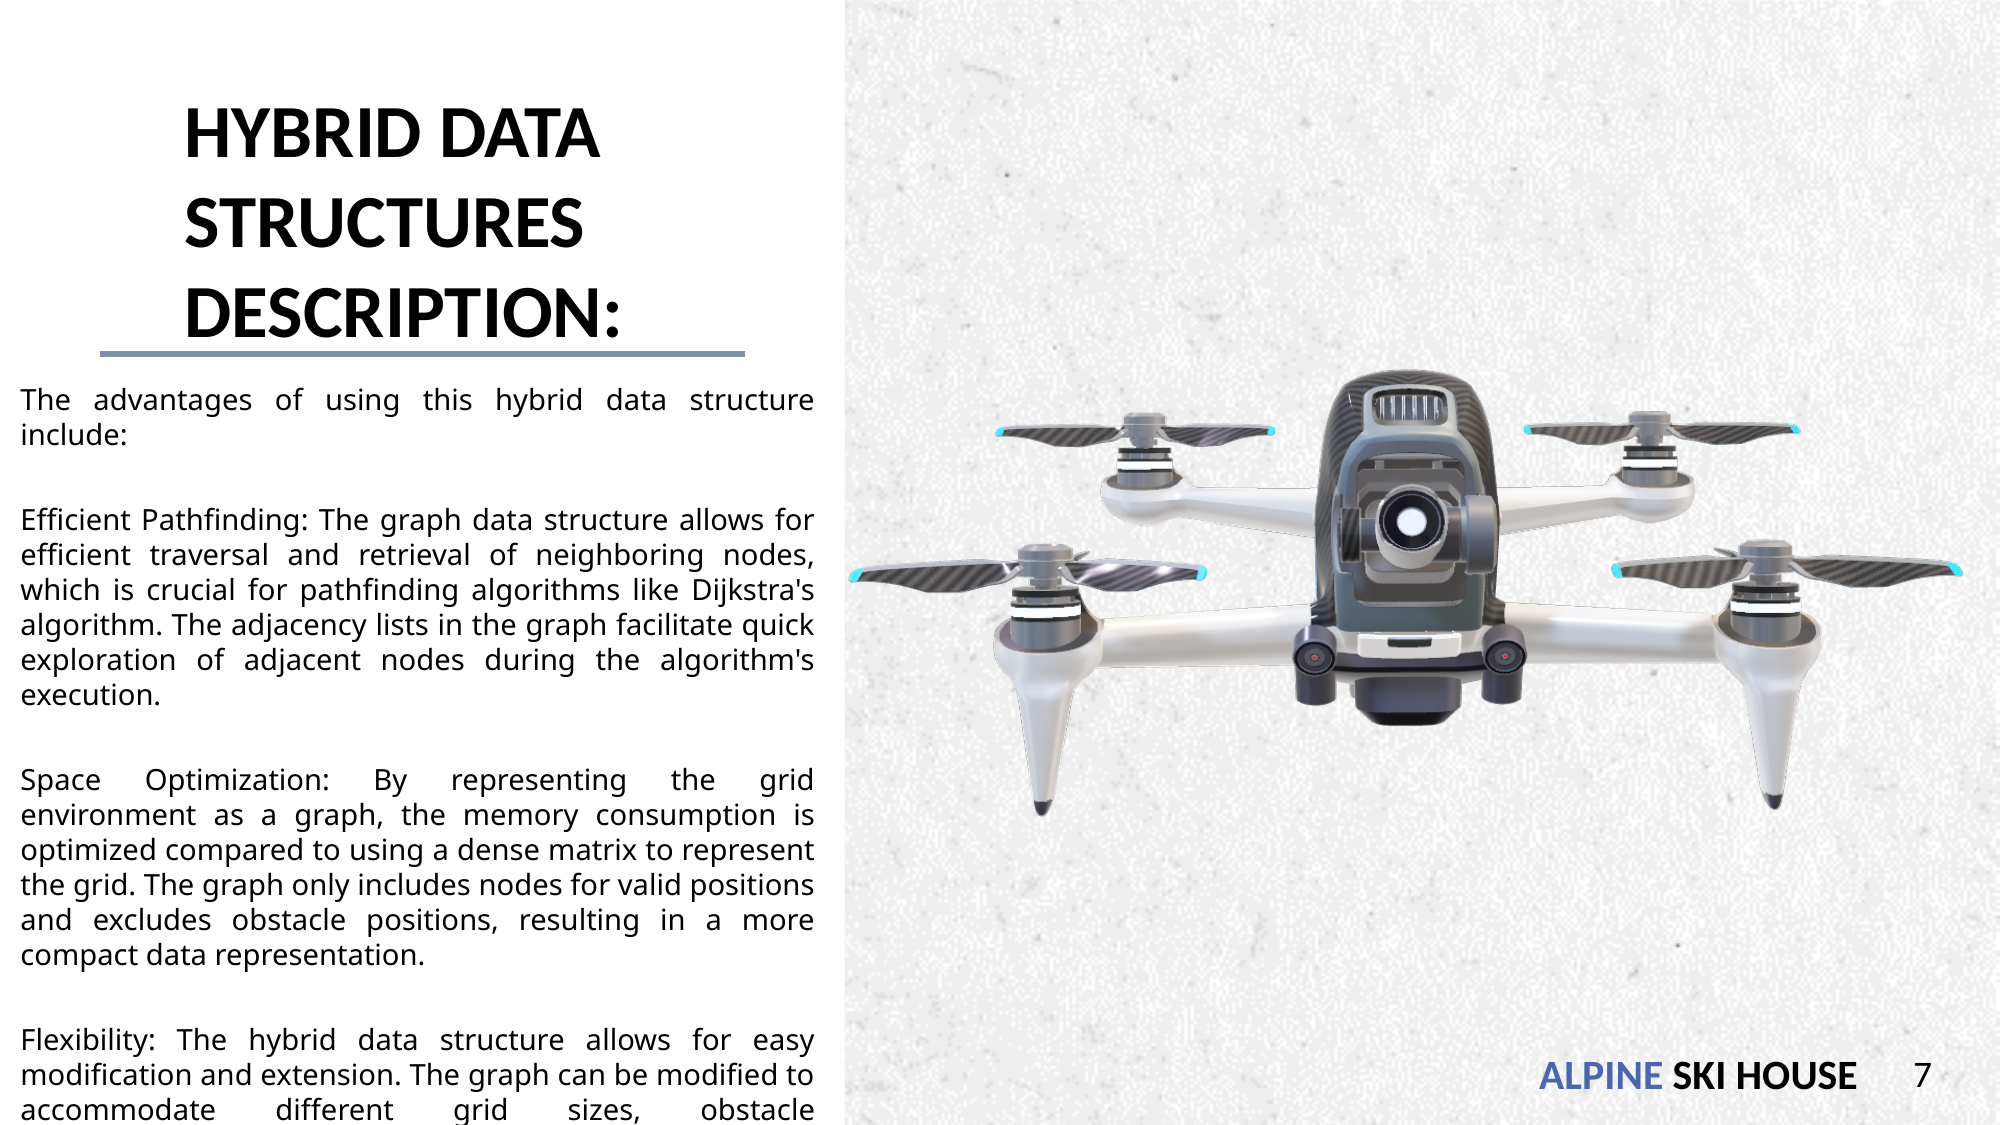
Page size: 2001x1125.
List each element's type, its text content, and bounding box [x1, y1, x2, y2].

picture [838, 0, 2000, 1125]
list The advantages of using this hybrid data structure include: Efficient Pathfinding: The graph data structure allows for efficient traversal and retrieval of neighboring nodes, which is crucial for pathfinding algorithms like Dijkstra's algorithm. The adjacency lists in the graph facilitate quick exploration of adjacent nodes during the algorithm's execution. Space Optimization: By representing the grid environment as a graph, the memory consumption is optimized compared to using a dense matrix to represent the grid. The graph only includes nodes for valid positions and excludes obstacle positions, resulting in a more compact data representation. Flexibility: The hybrid data structure allows for easy modification and extension. The graph can be modified to accommodate different grid sizes, obstacle configurations, or additional features. The use of a priority queue allows for the incorporation of different pathfinding algorithms or variations of Dijkstra's algorithm. [20, 374, 816, 975]
text_box ALPINE SKI HOUSE [1535, 1044, 1862, 1101]
slide_number 7 [1496, 1042, 1947, 1103]
text_box HYBRID DATA STRUCTURES DESCRIPTION: [170, 74, 1000, 360]
